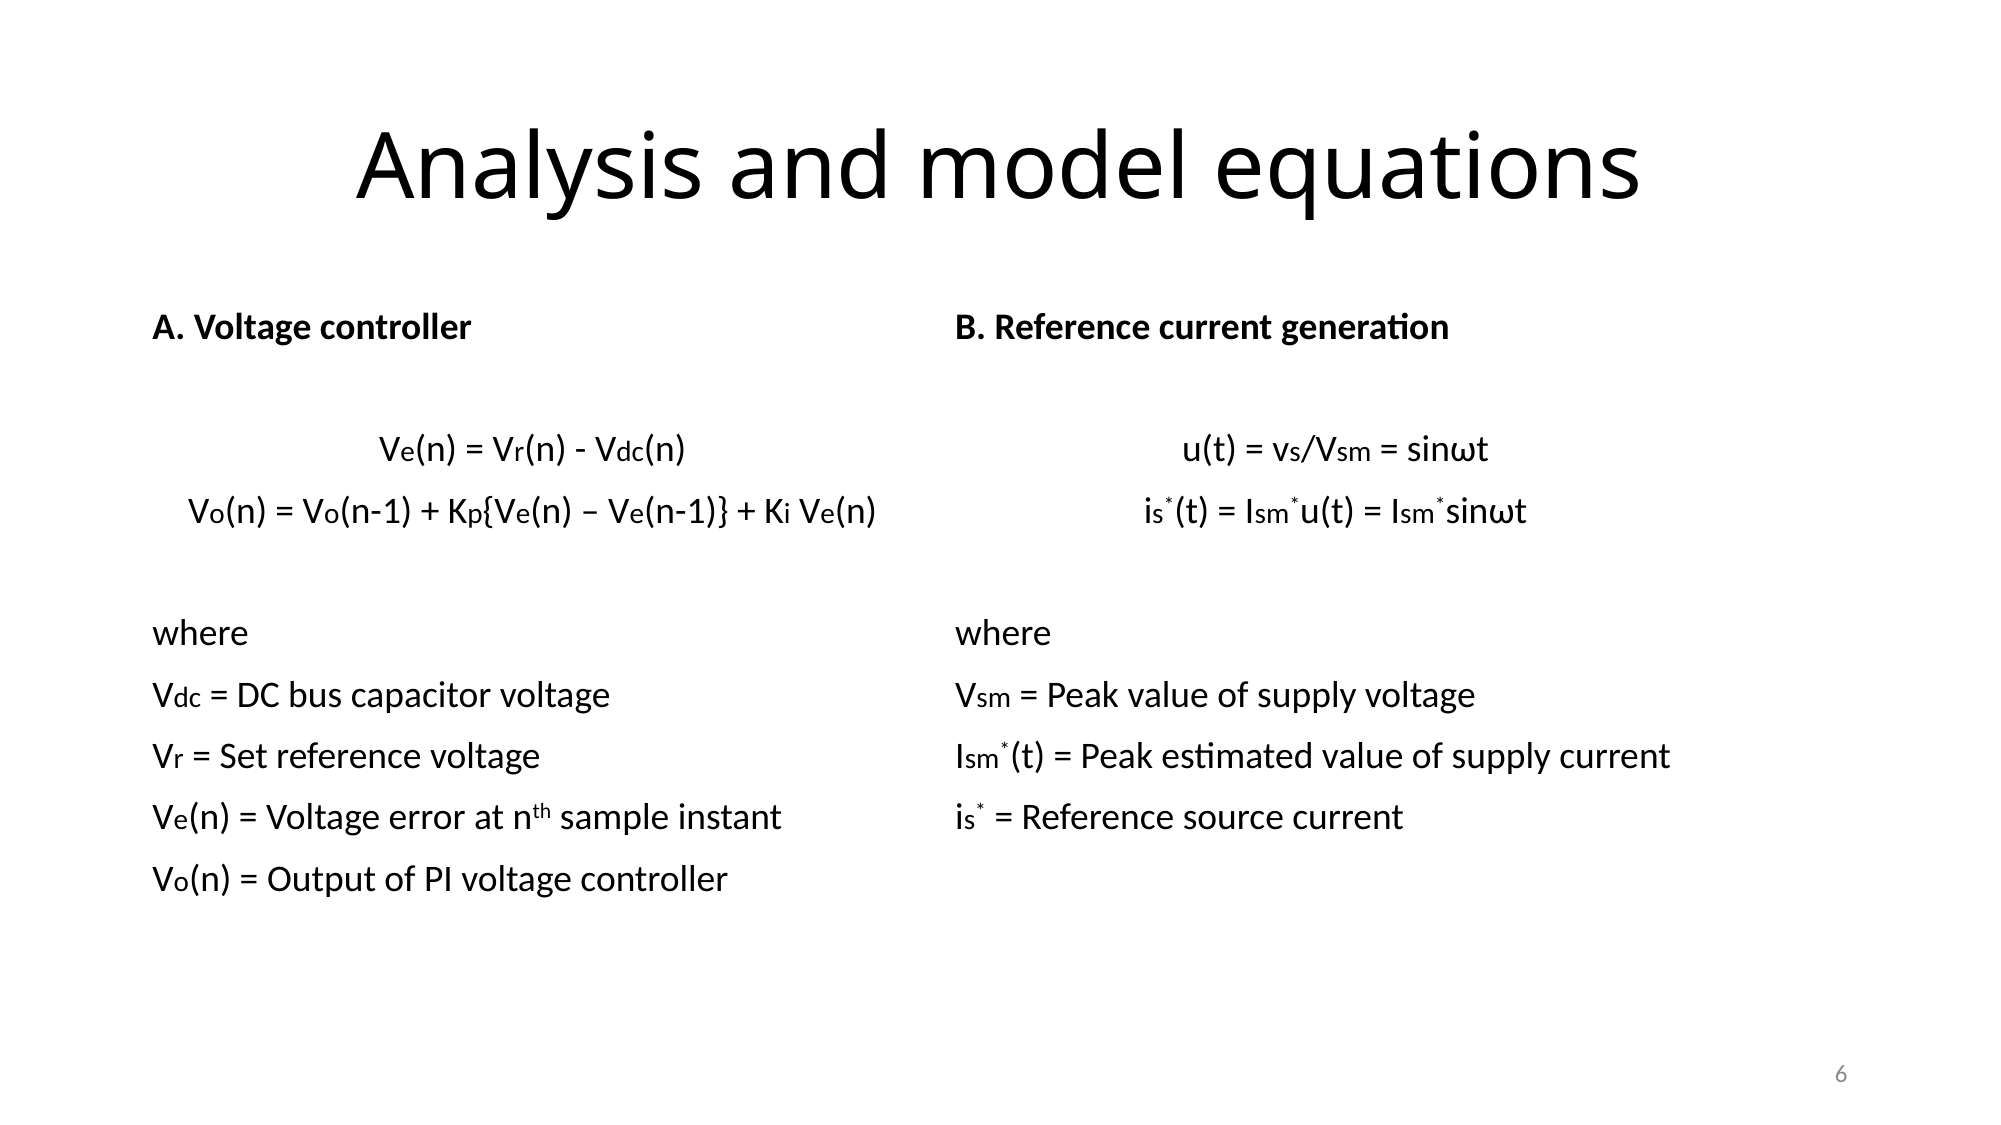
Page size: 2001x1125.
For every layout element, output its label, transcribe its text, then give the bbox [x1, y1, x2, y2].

text_box B. Reference current generation u(t) = vs/Vsm = sinωt is*(t) = Ism*u(t) = Ism*sinωt where Vsm = Peak value of supply voltage Ism*(t) = Peak estimated value of supply current is* = Reference source current [940, 299, 1731, 1014]
title Analysis and model equations [137, 59, 1863, 278]
list A. Voltage controller Ve(n) = Vr(n) - Vdc(n) Vo(n) = Vo(n-1) + Kp{Ve(n) – Ve(n-1)} + Ki Ve(n) where Vdc = DC bus capacitor voltage Vr = Set reference voltage Ve(n) = Voltage error at nth sample instant Vo(n) = Output of PI voltage controller [137, 299, 928, 1014]
slide_number 6 [1412, 1042, 1863, 1103]
